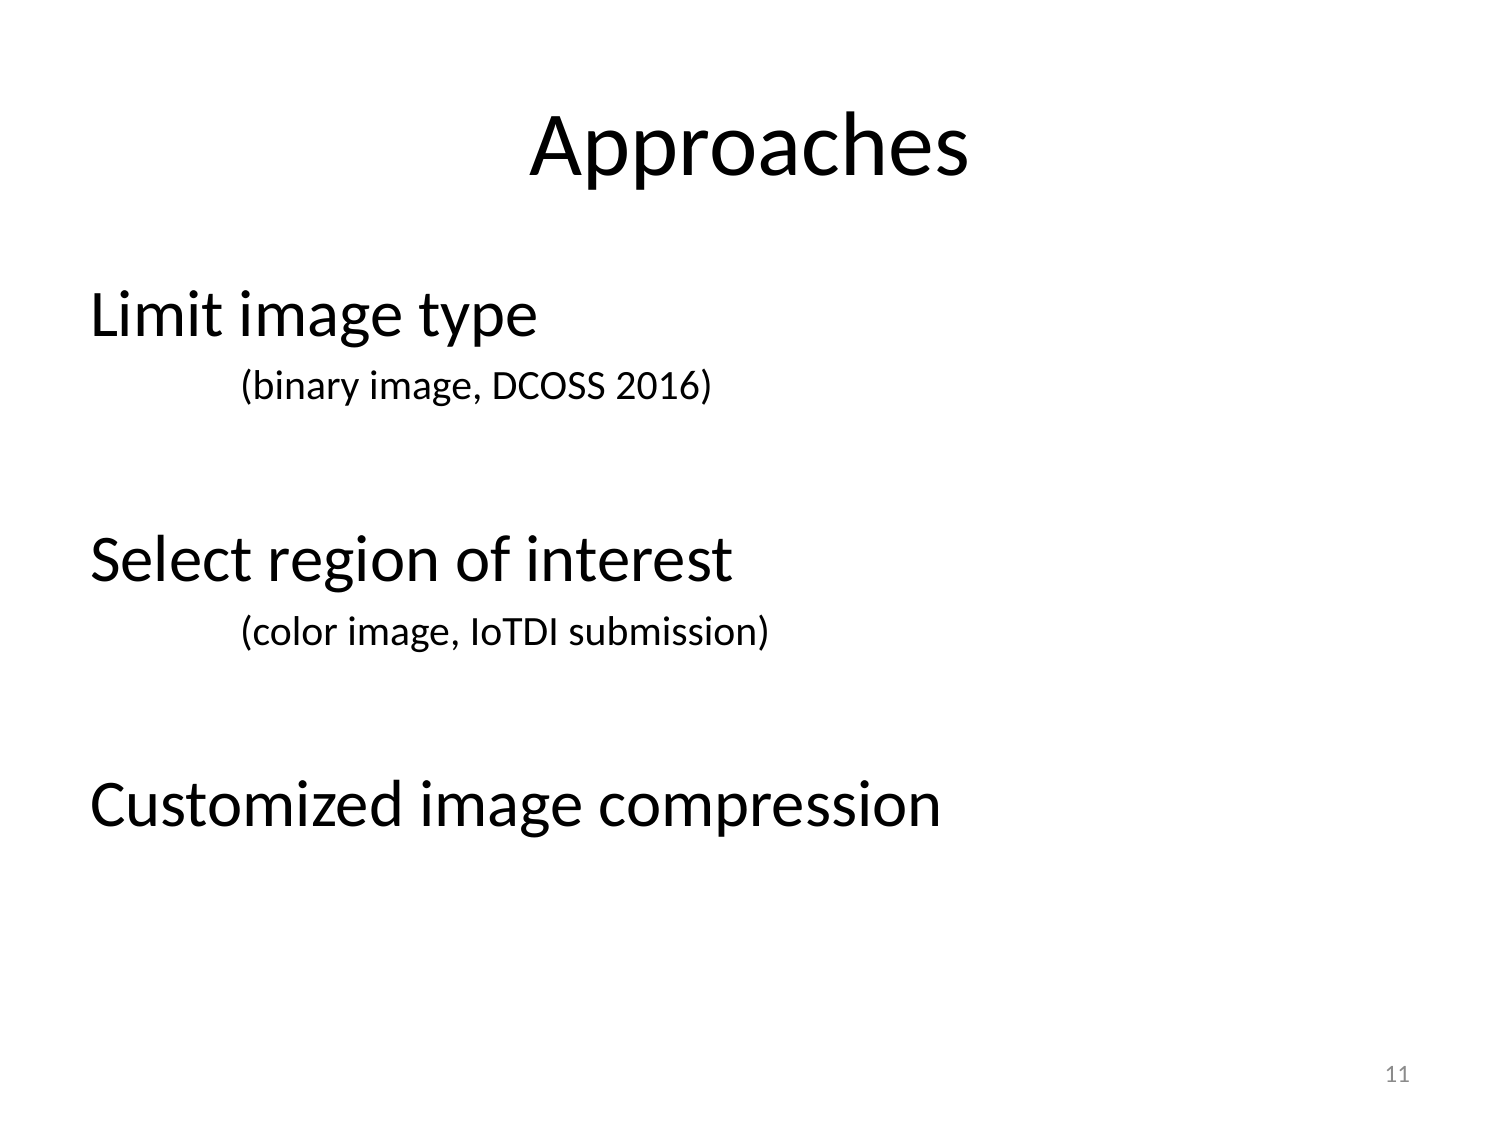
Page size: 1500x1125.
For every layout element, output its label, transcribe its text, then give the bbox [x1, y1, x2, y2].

list Limit image type (binary image, DCOSS 2016) Select region of interest (color image, IoTDI submission) Customized image compression [75, 262, 1425, 1005]
slide_number 11 [1074, 1042, 1425, 1103]
title Approaches [75, 45, 1425, 233]
